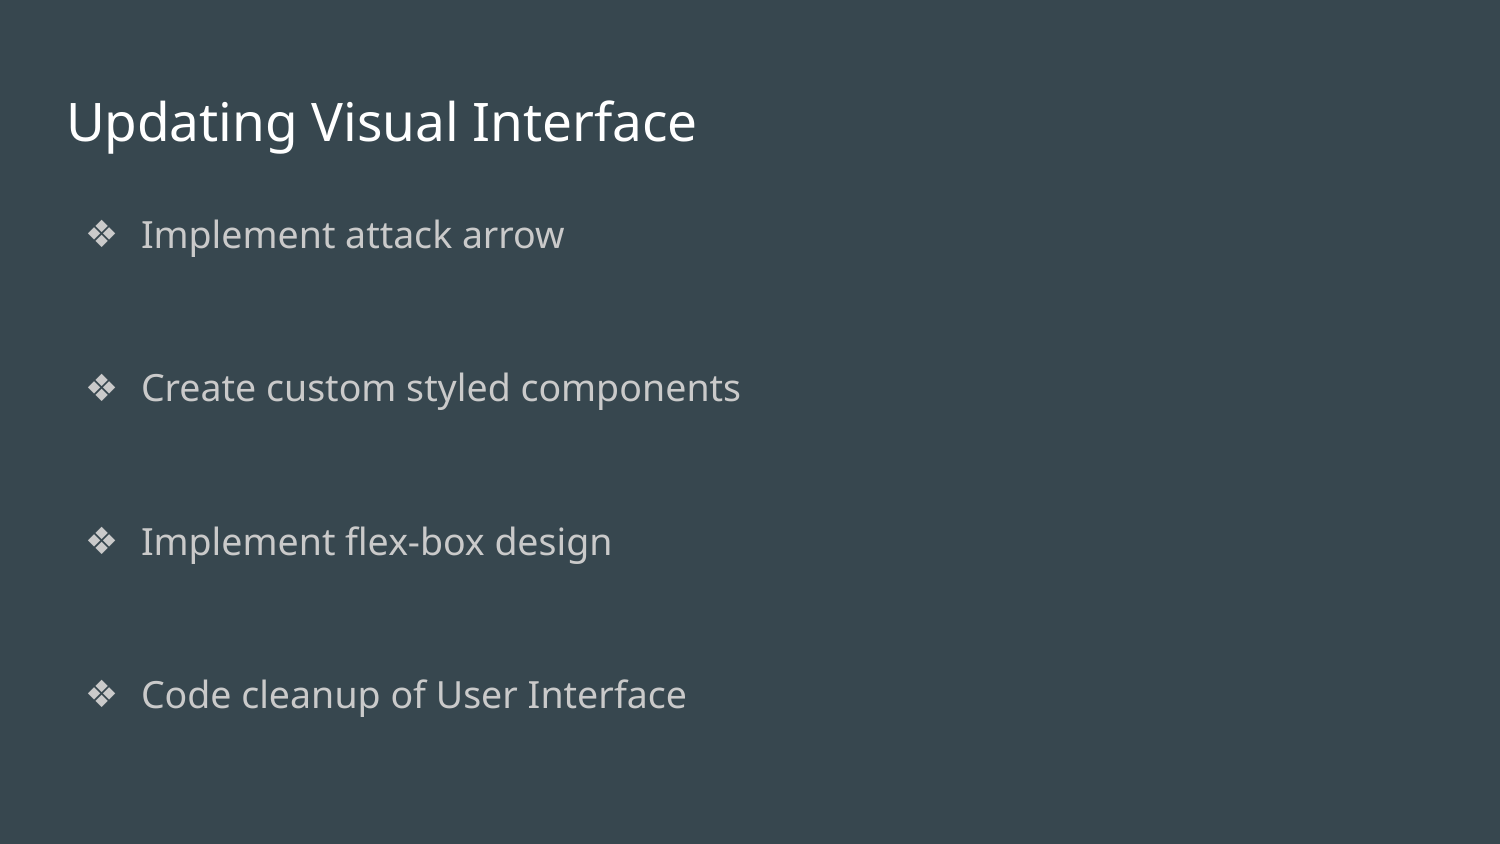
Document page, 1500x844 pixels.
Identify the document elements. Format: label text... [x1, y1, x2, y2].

title Updating Visual Interface [51, 72, 1449, 167]
list Implement attack arrow Create custom styled components Implement flex-box design Code cleanup of User Interface [51, 189, 1449, 750]
